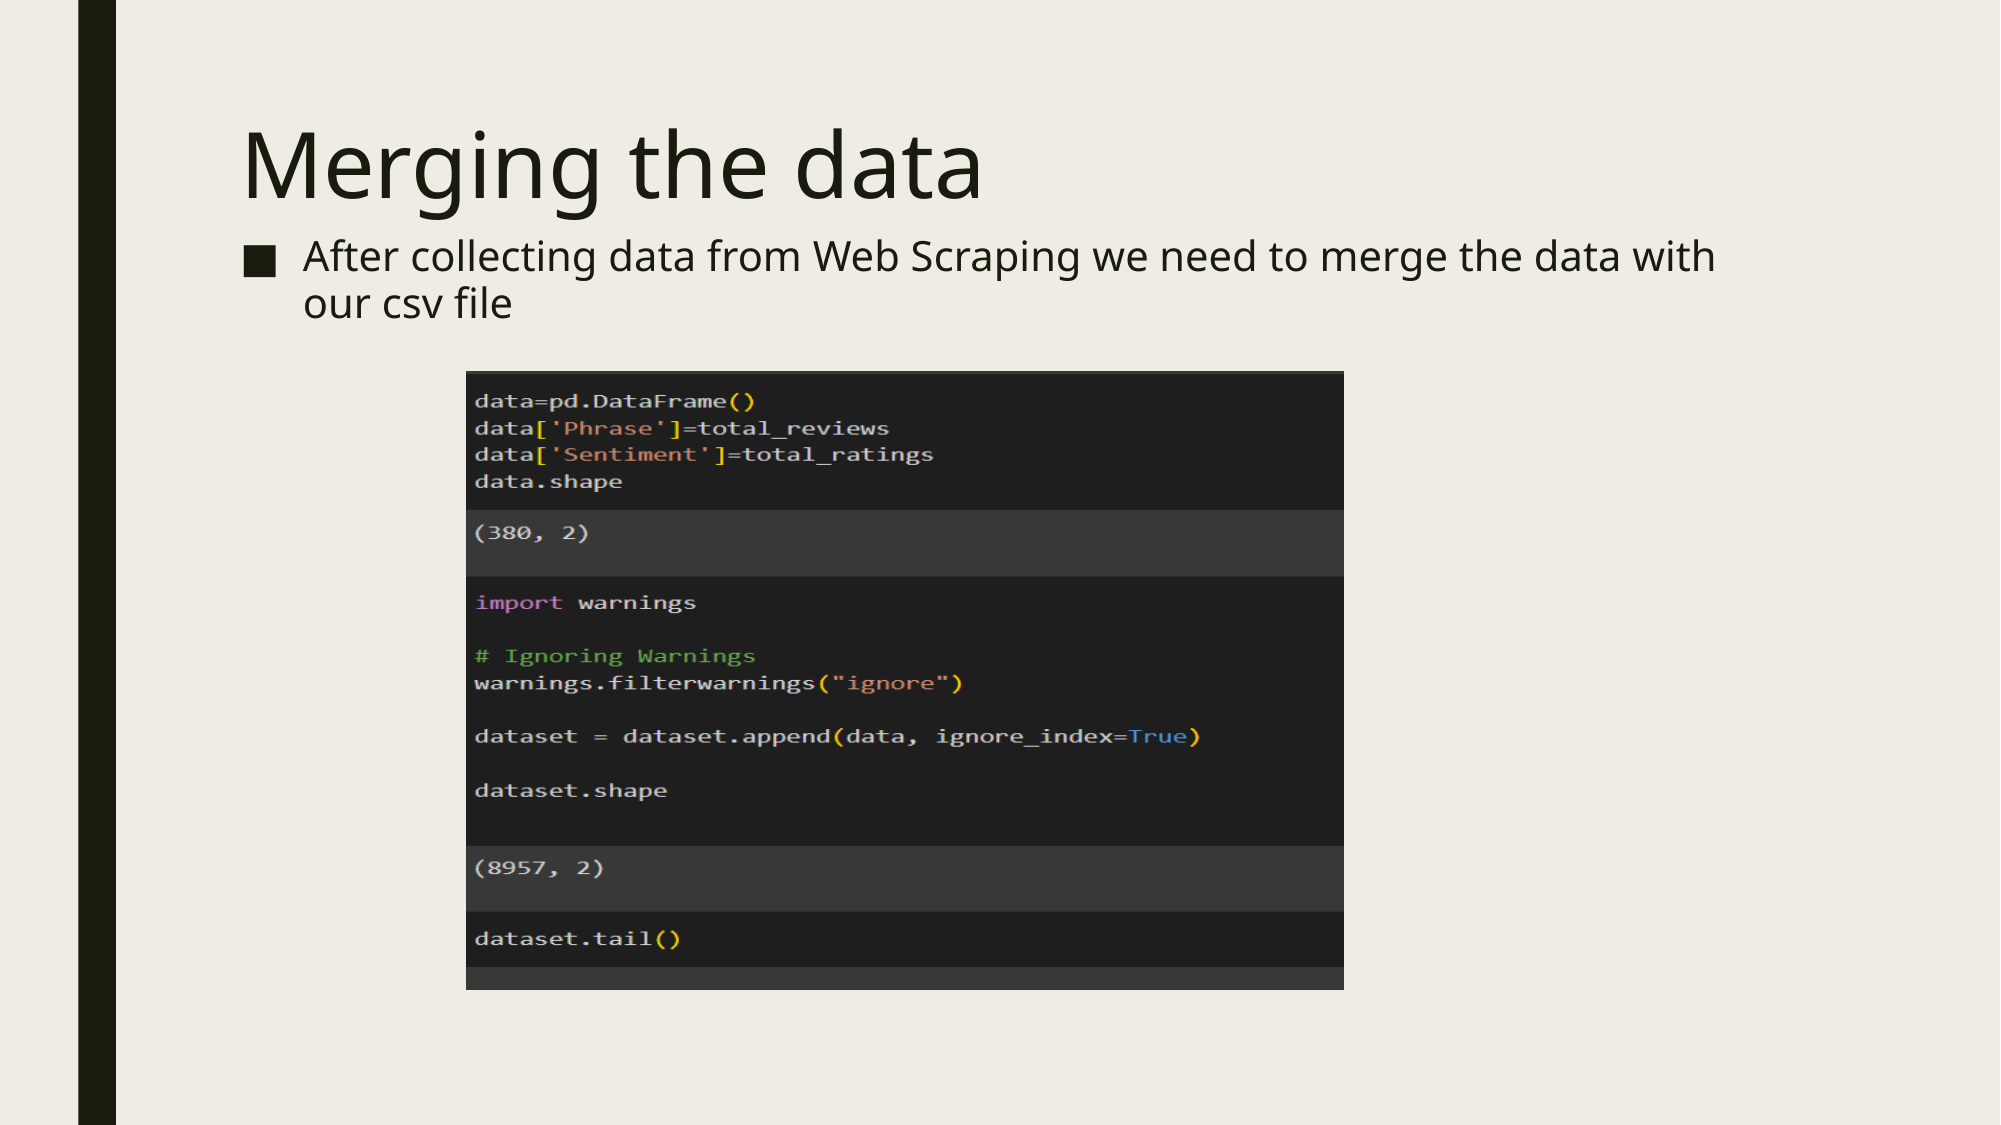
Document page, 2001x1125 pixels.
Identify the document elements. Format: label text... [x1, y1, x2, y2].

picture [466, 371, 1344, 990]
title Merging the data [225, 112, 1754, 226]
list After collecting data from Web Scraping we need to merge the data with our csv file [225, 226, 1775, 963]
